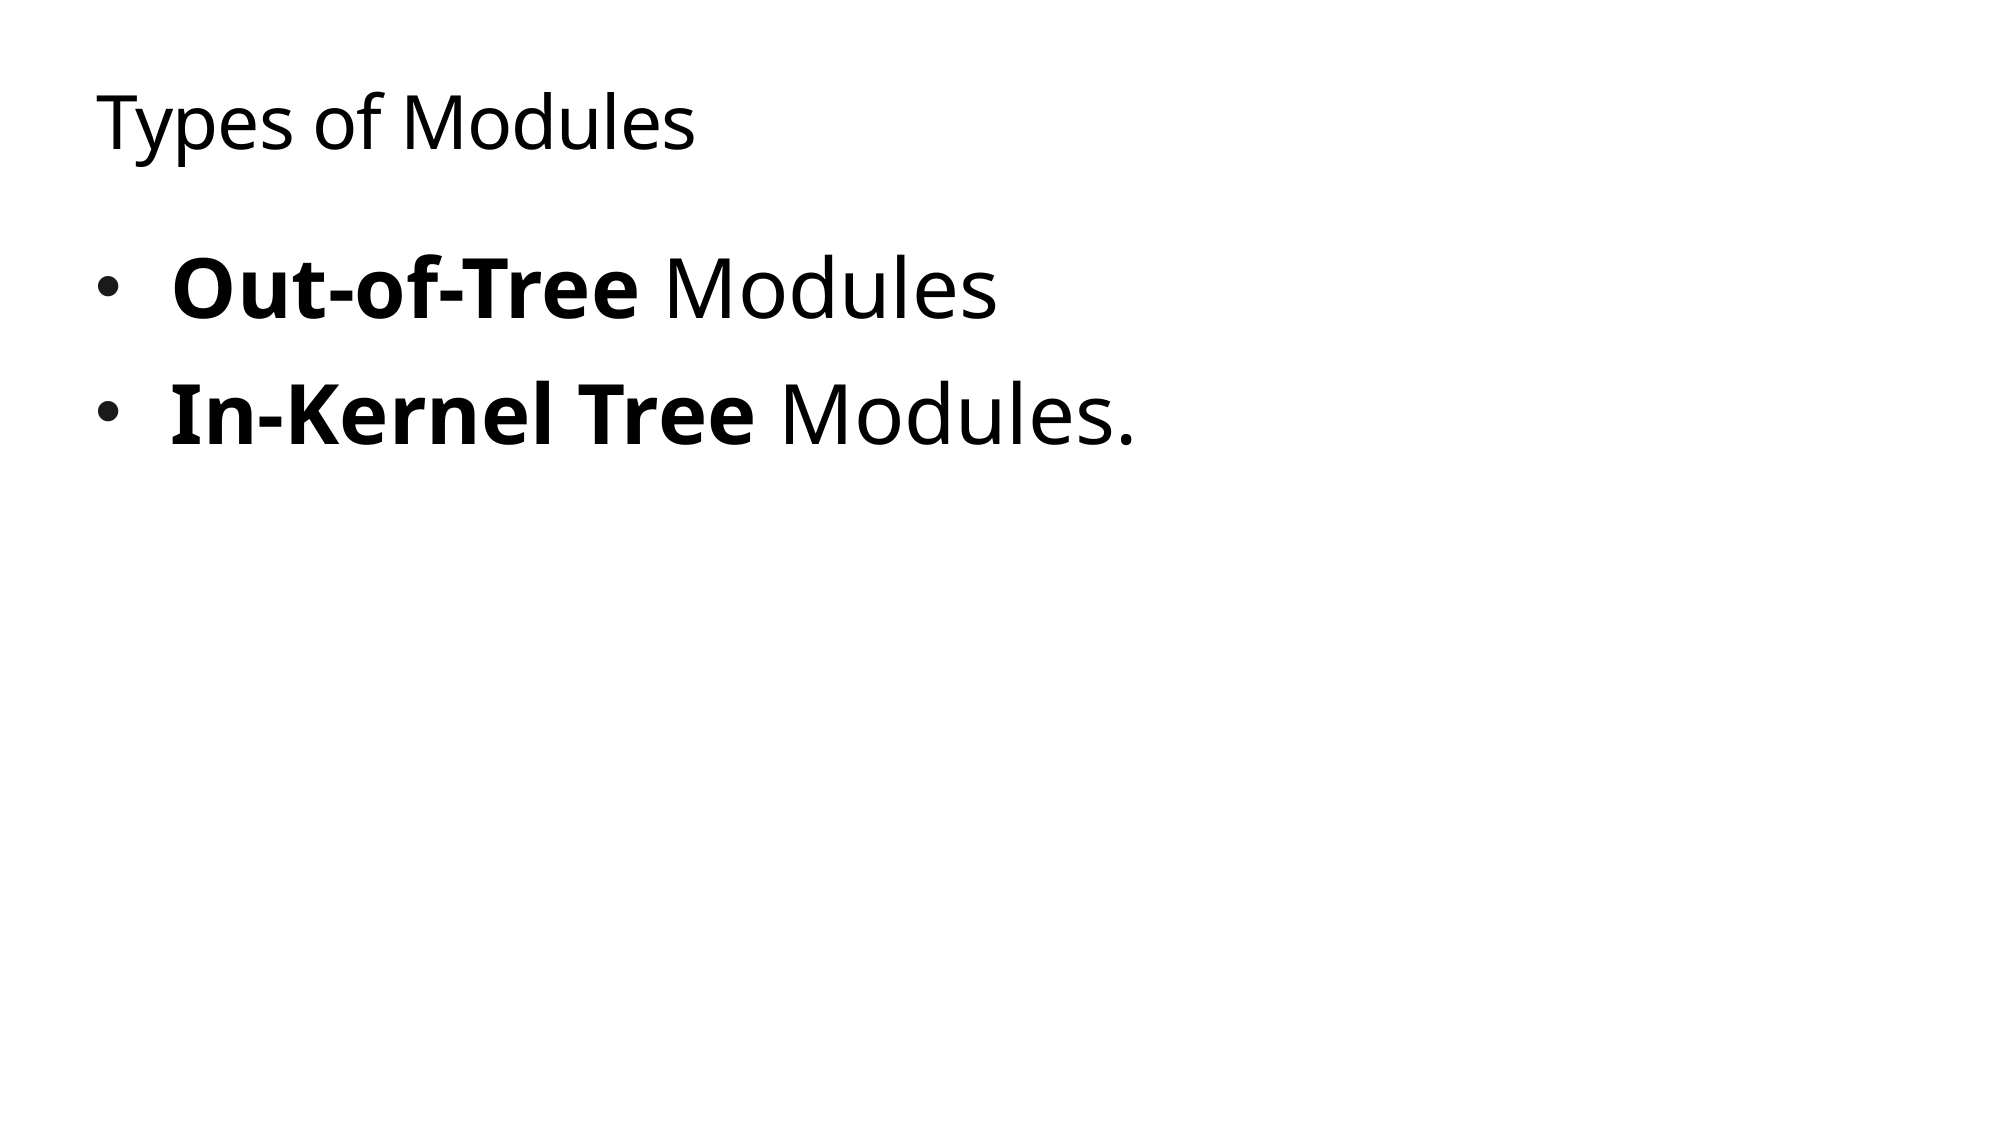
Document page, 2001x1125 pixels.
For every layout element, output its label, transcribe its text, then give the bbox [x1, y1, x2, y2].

list Out-of-Tree Modules In-Kernel Tree Modules. [95, 235, 1794, 874]
title Types of Modules [96, 75, 1904, 166]
